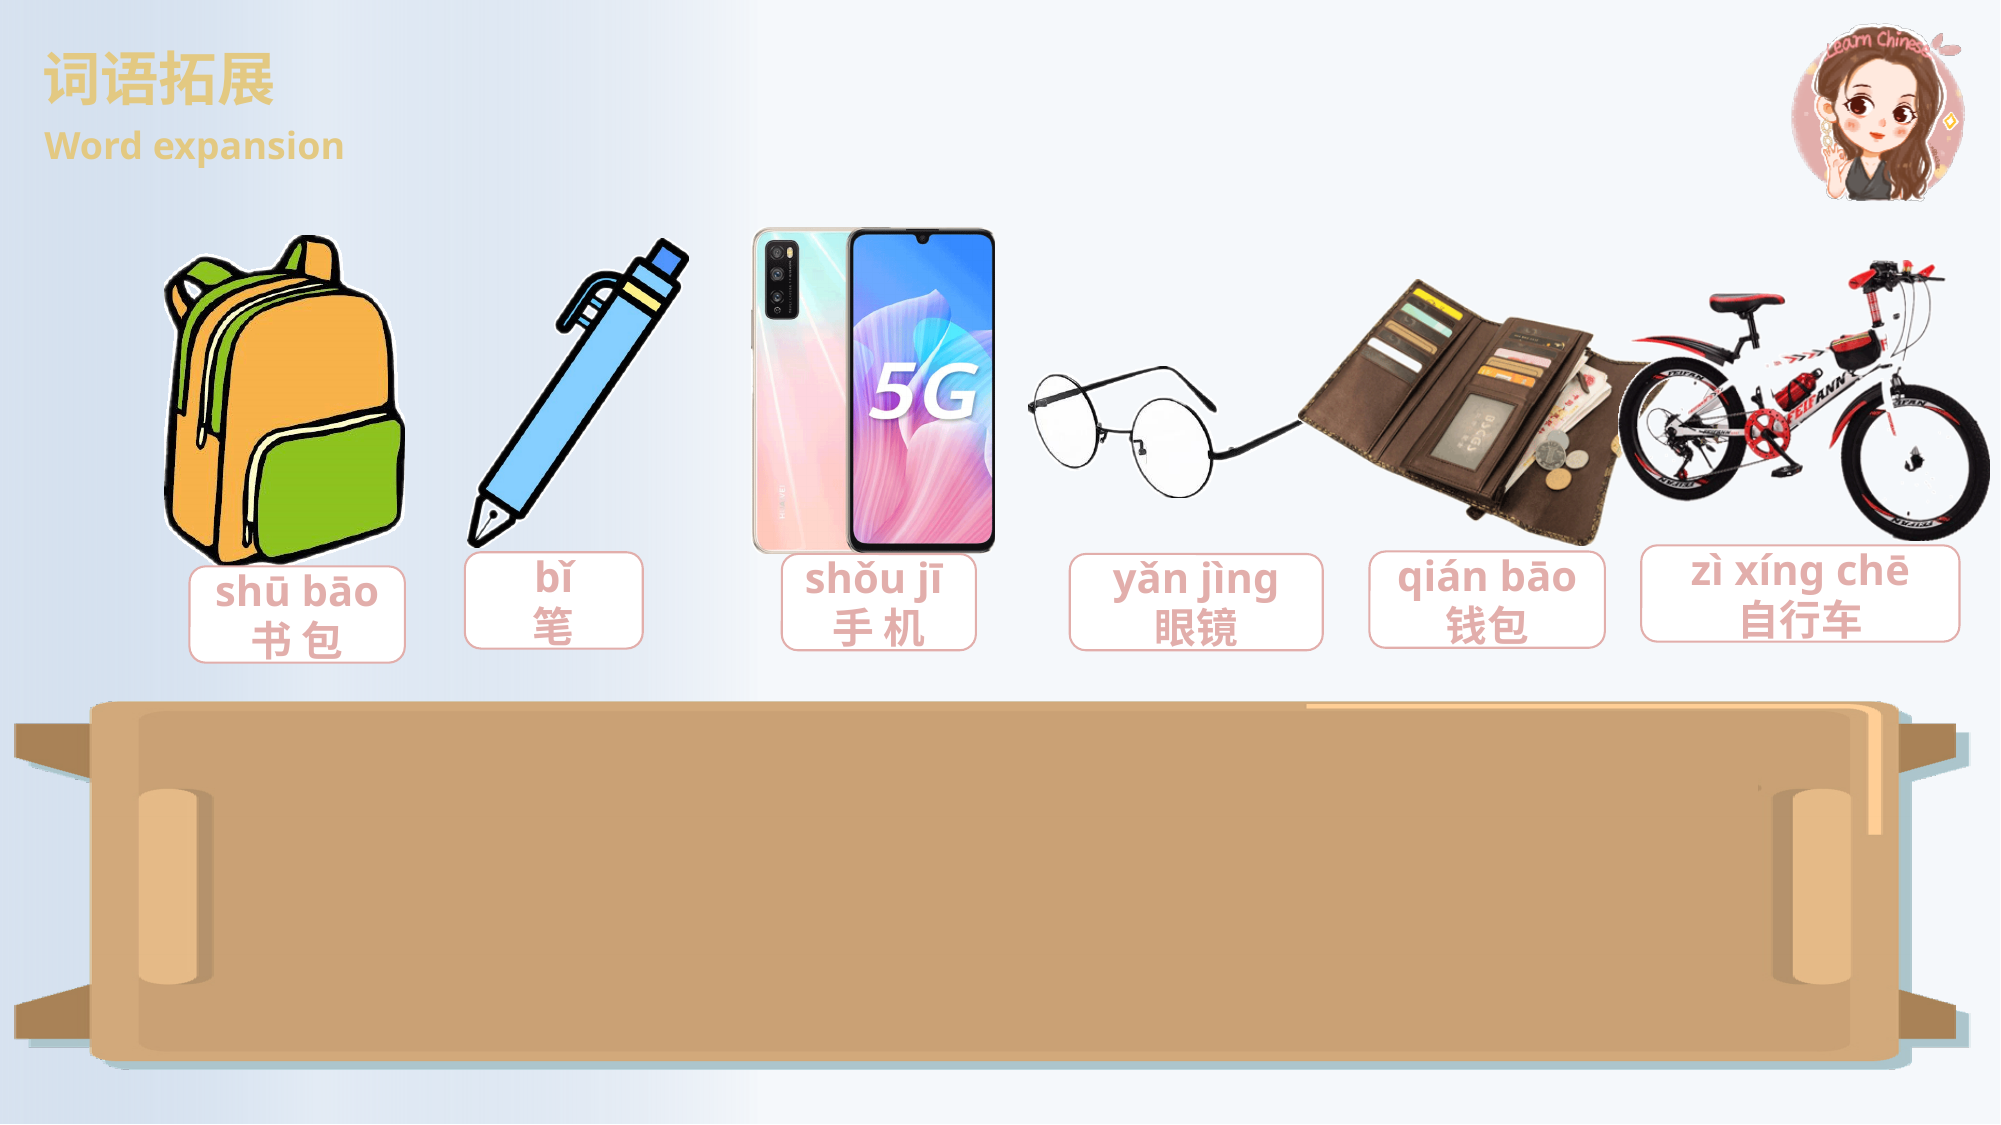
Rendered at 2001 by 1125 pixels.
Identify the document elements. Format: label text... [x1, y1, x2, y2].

text_box bǐ 笔 [463, 551, 644, 650]
text_box zì xíng chē 自行车 [1640, 544, 1961, 643]
text_box yǎn jìng 眼镜 [1068, 552, 1324, 652]
text_box shū bāo 书 包 [188, 567, 406, 664]
text_box shǒu jī手 机 [780, 554, 977, 652]
picture [0, 0, 2001, 1125]
text_box Word expansion [29, 115, 361, 175]
text_box 词语拓展 [27, 35, 291, 120]
text_box qián bāo 钱包 [1368, 550, 1606, 649]
